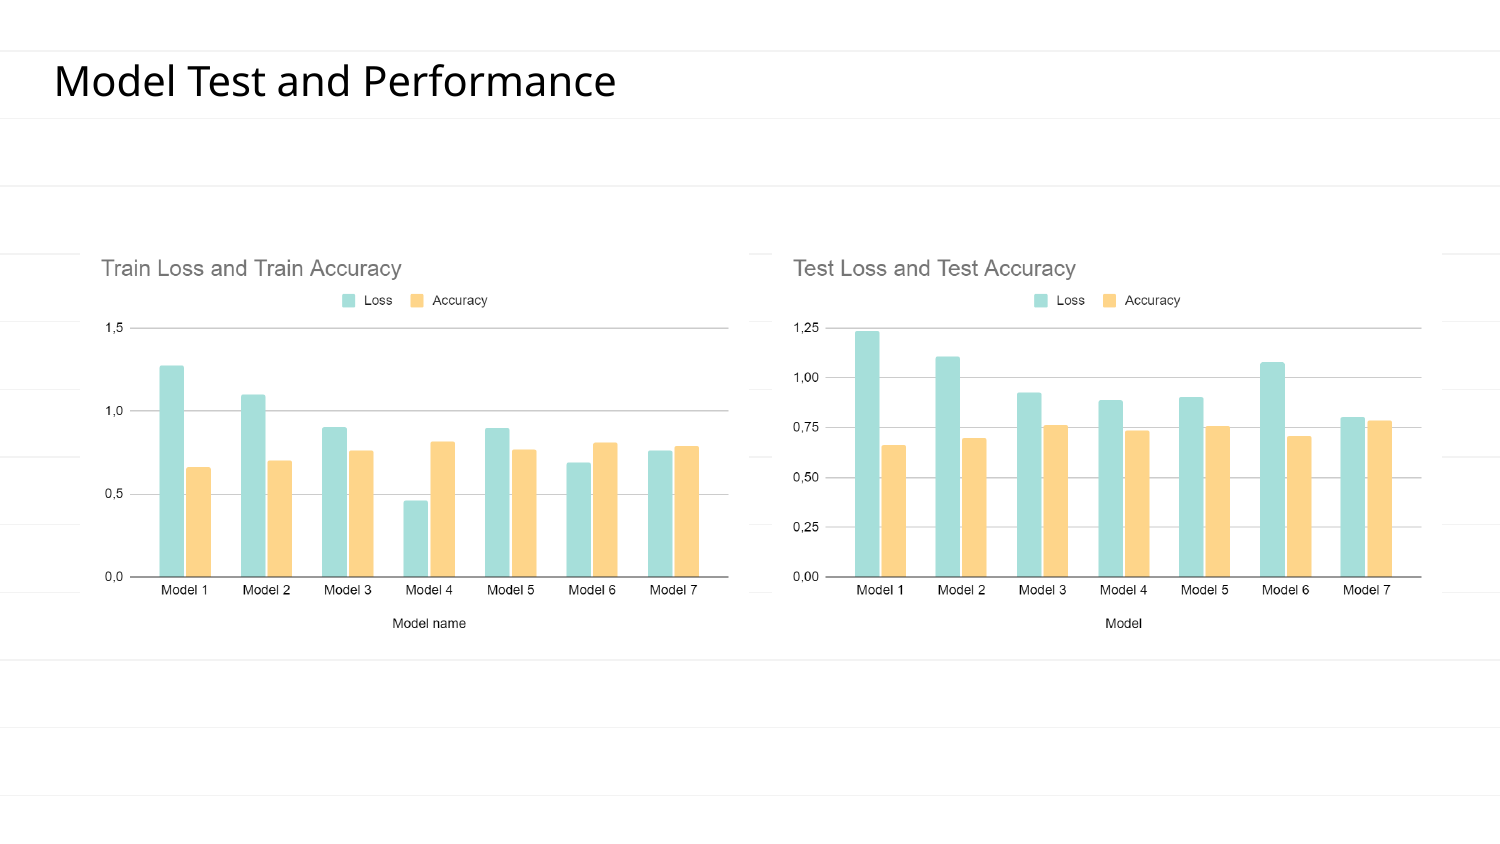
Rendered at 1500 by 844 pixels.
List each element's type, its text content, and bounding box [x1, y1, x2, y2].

picture [79, 237, 749, 652]
picture [772, 237, 1442, 652]
text_box Model Test and Performance [38, 47, 1500, 168]
